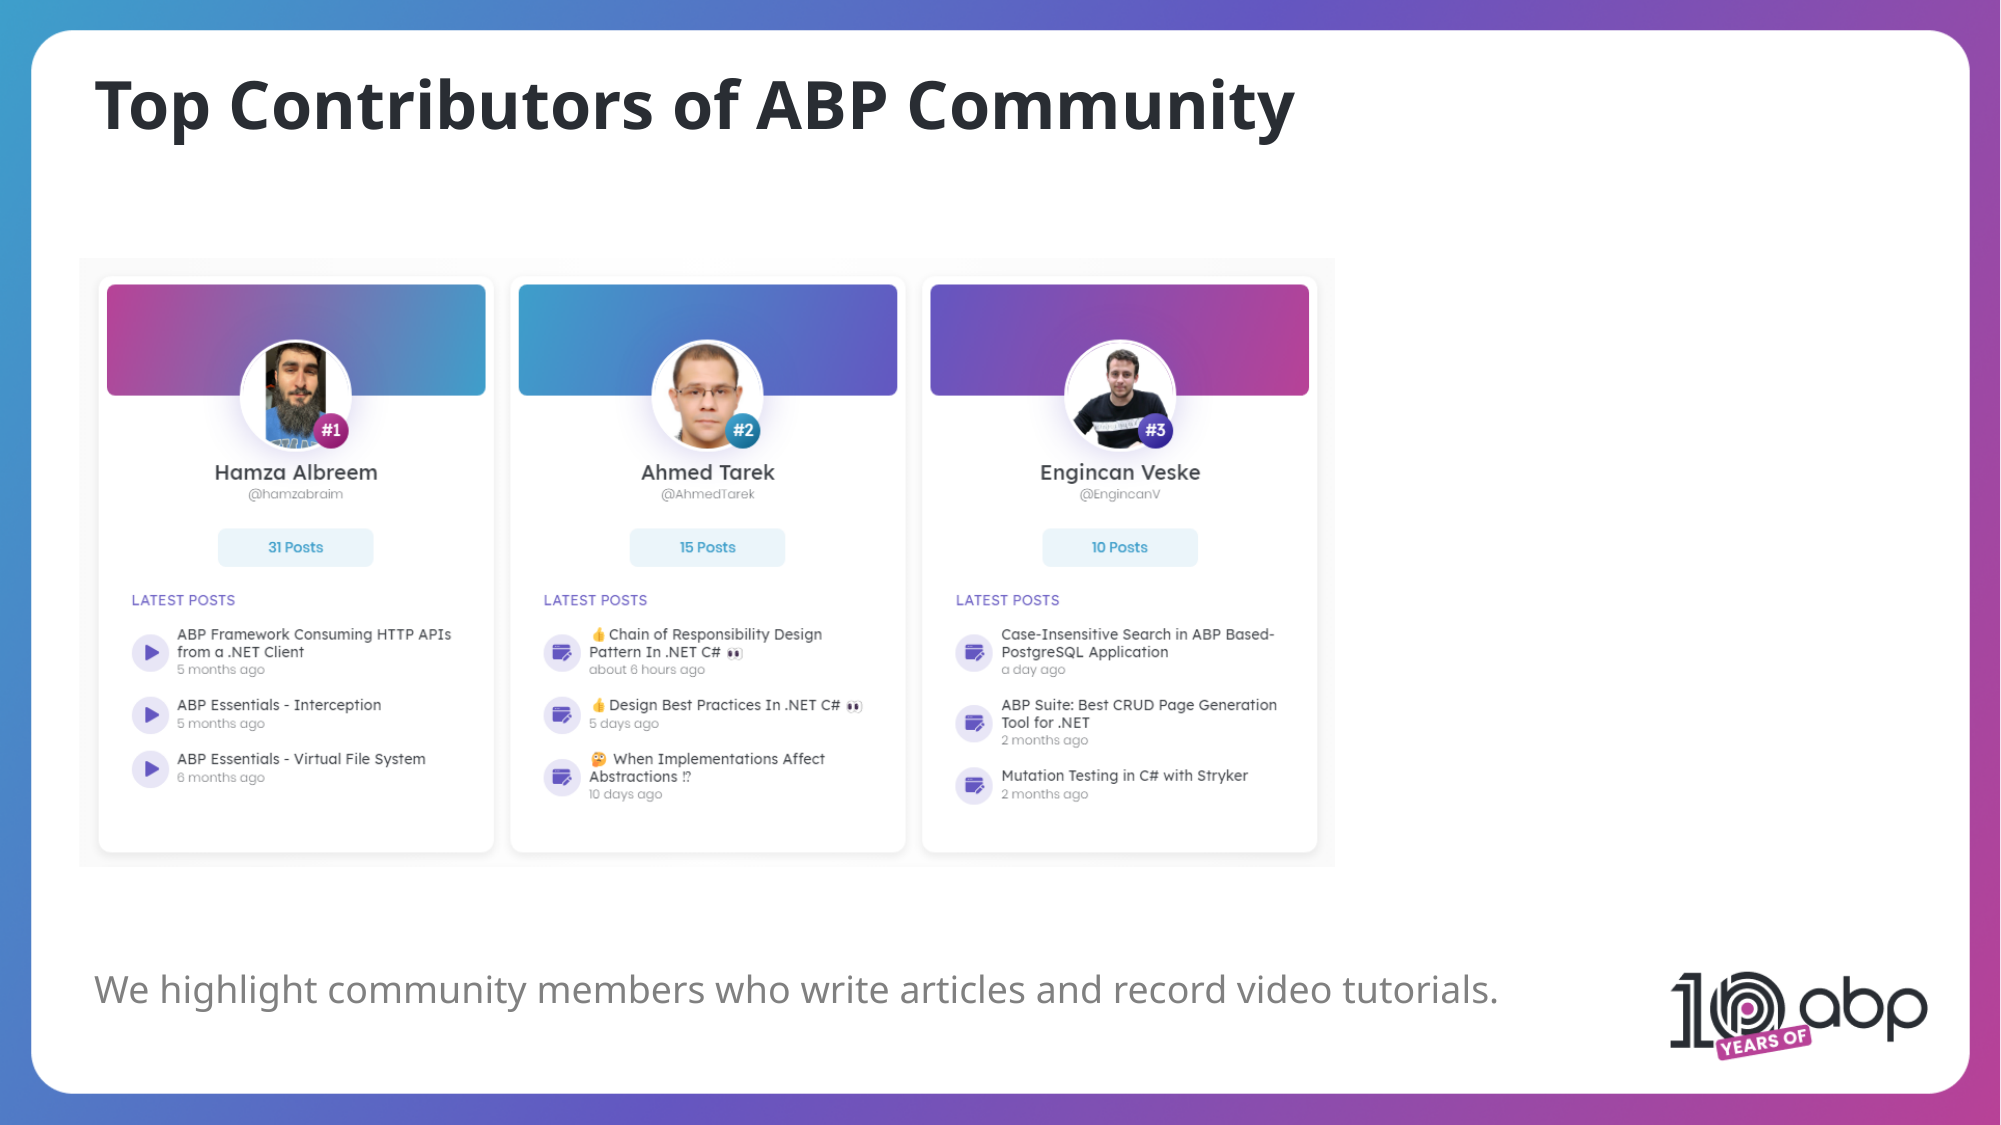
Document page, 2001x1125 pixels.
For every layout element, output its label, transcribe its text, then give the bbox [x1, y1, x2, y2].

text_box Top Contributors of ABP Community [79, 55, 1374, 151]
picture [0, 0, 2001, 1125]
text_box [79, 407, 2000, 1020]
